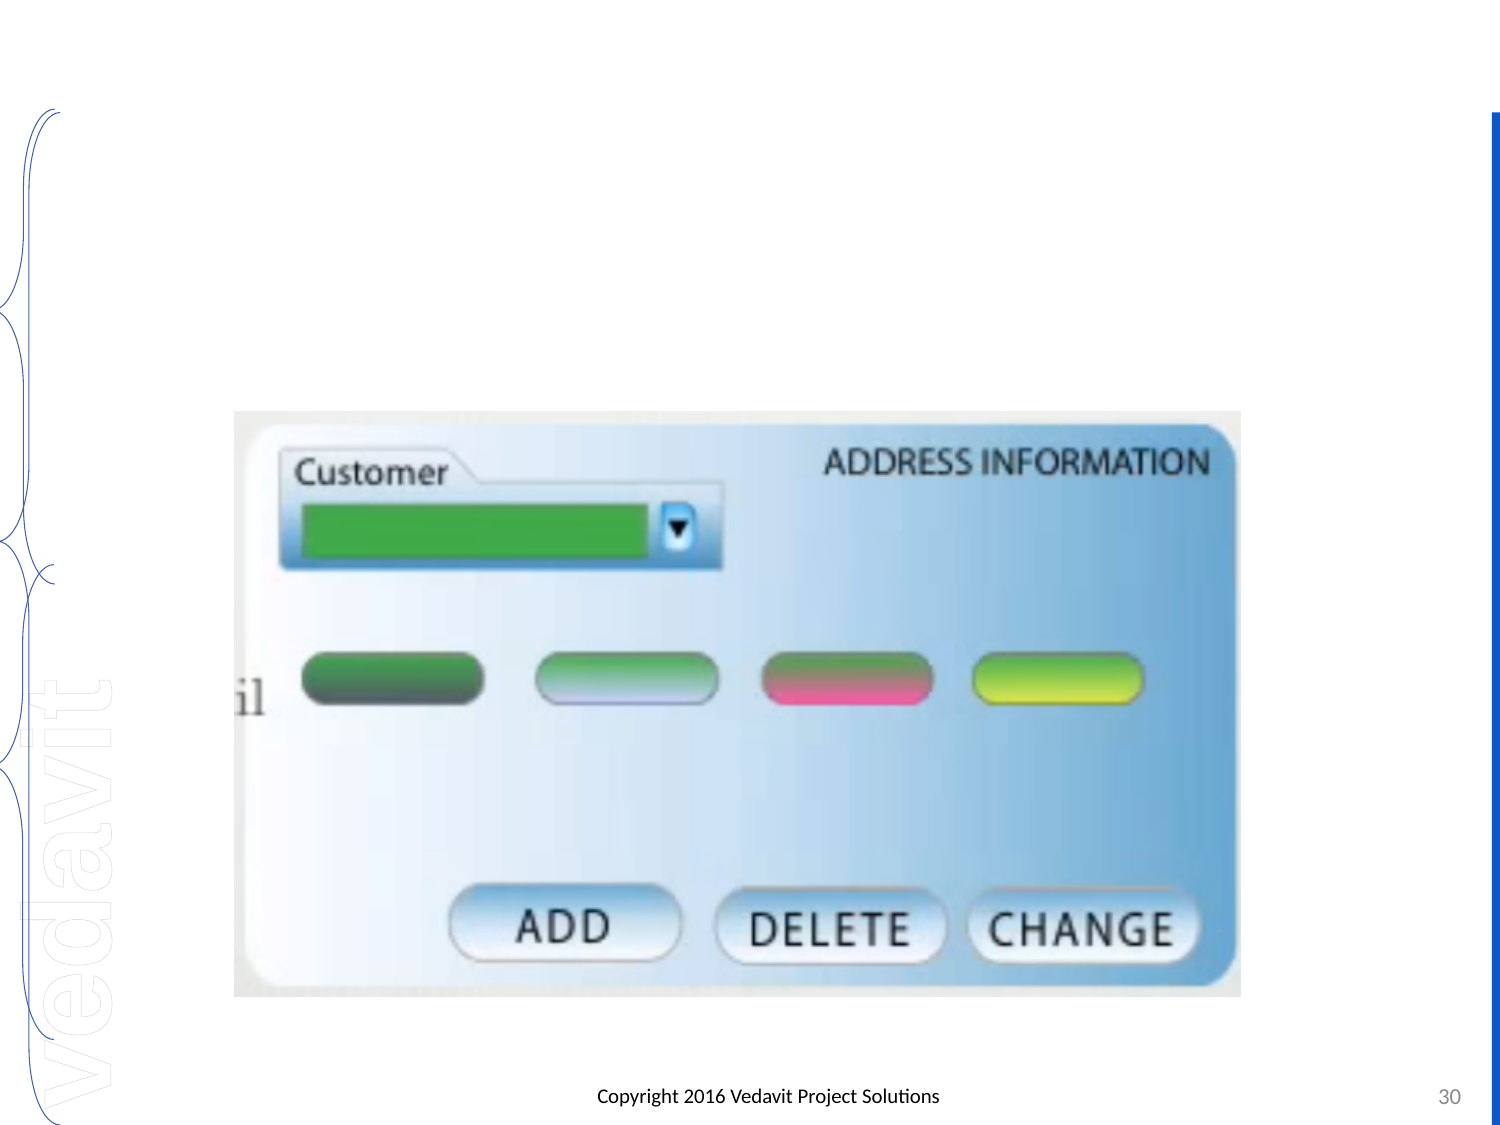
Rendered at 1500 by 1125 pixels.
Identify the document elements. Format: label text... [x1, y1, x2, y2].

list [233, 411, 1241, 997]
slide_number 30 [1400, 1065, 1500, 1125]
